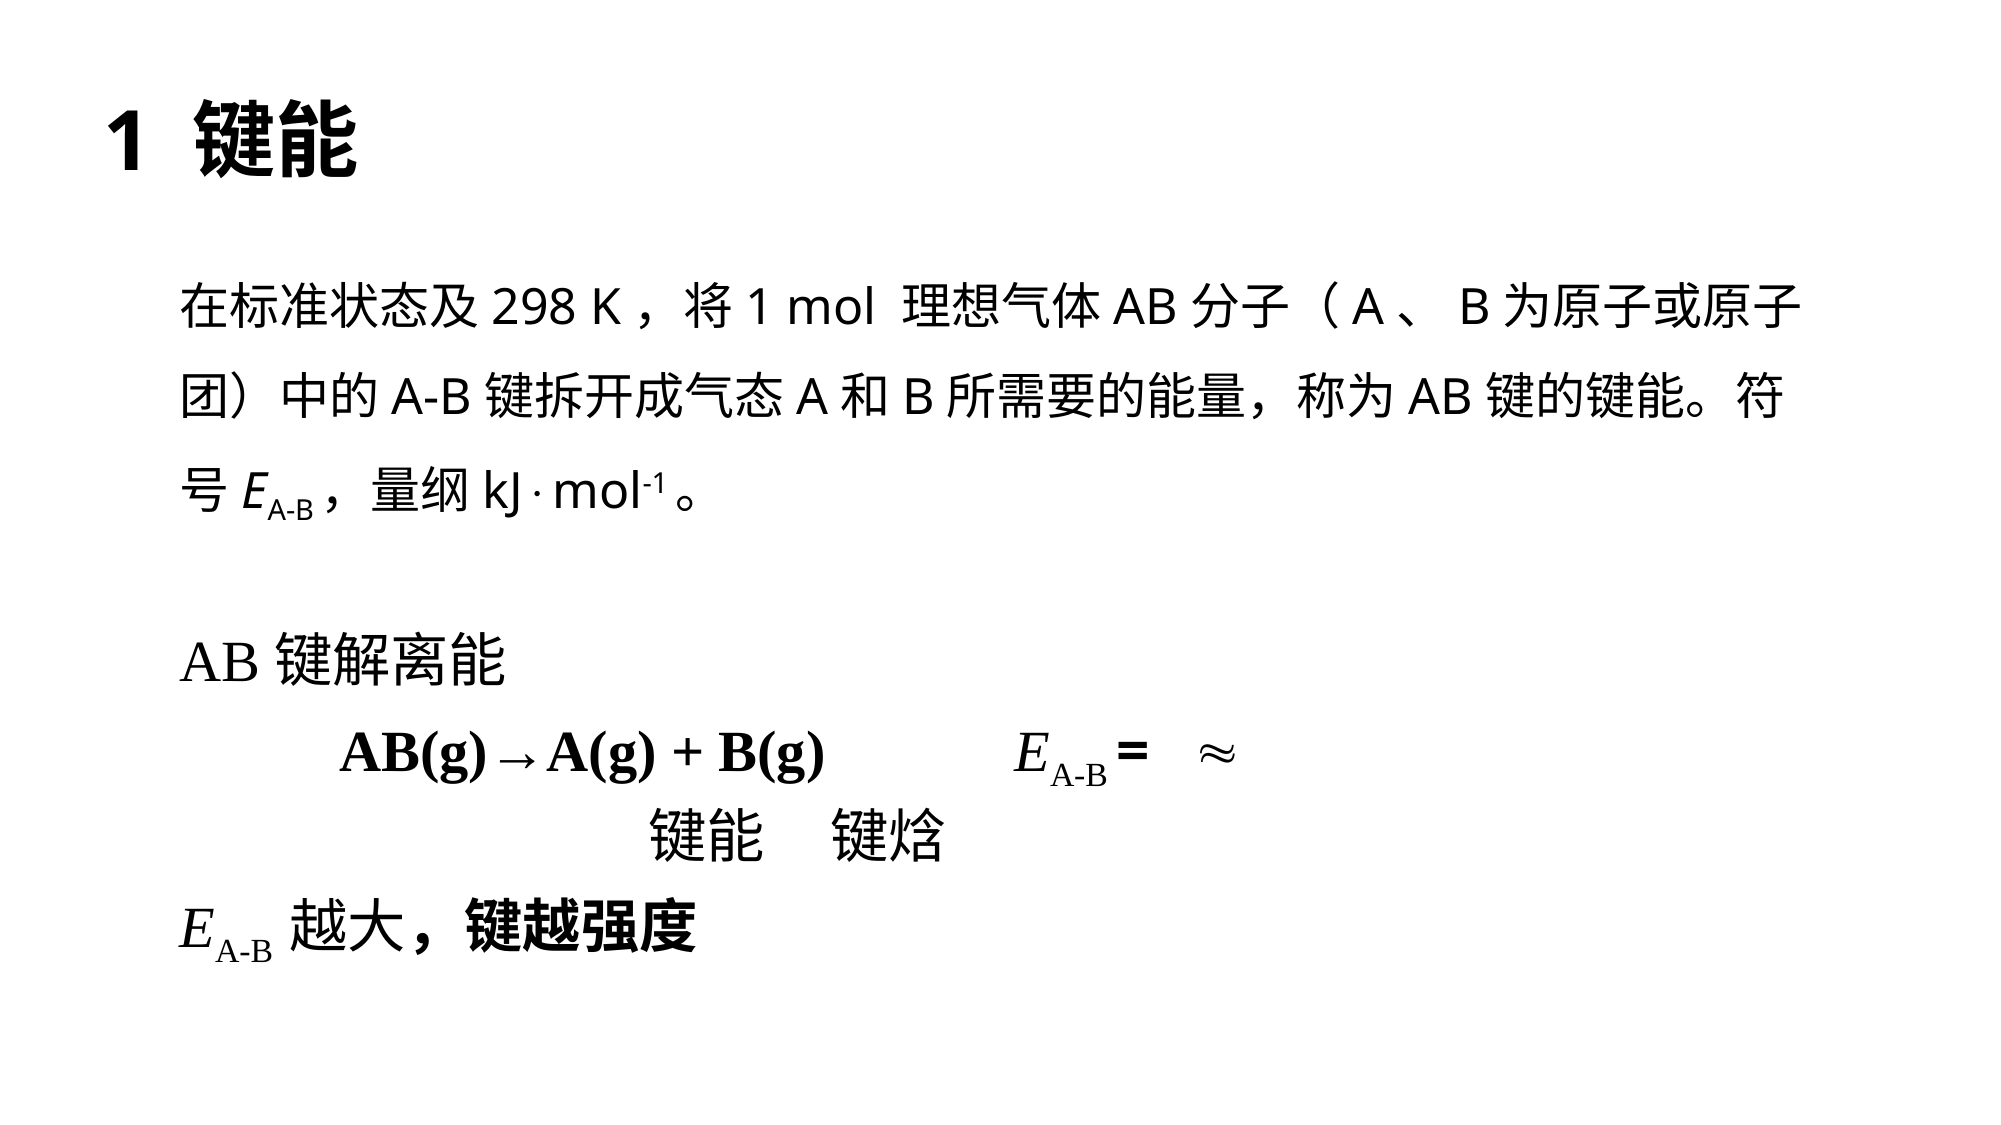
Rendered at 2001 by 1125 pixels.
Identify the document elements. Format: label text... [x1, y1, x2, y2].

text_box 1 键能 [88, 49, 1439, 237]
